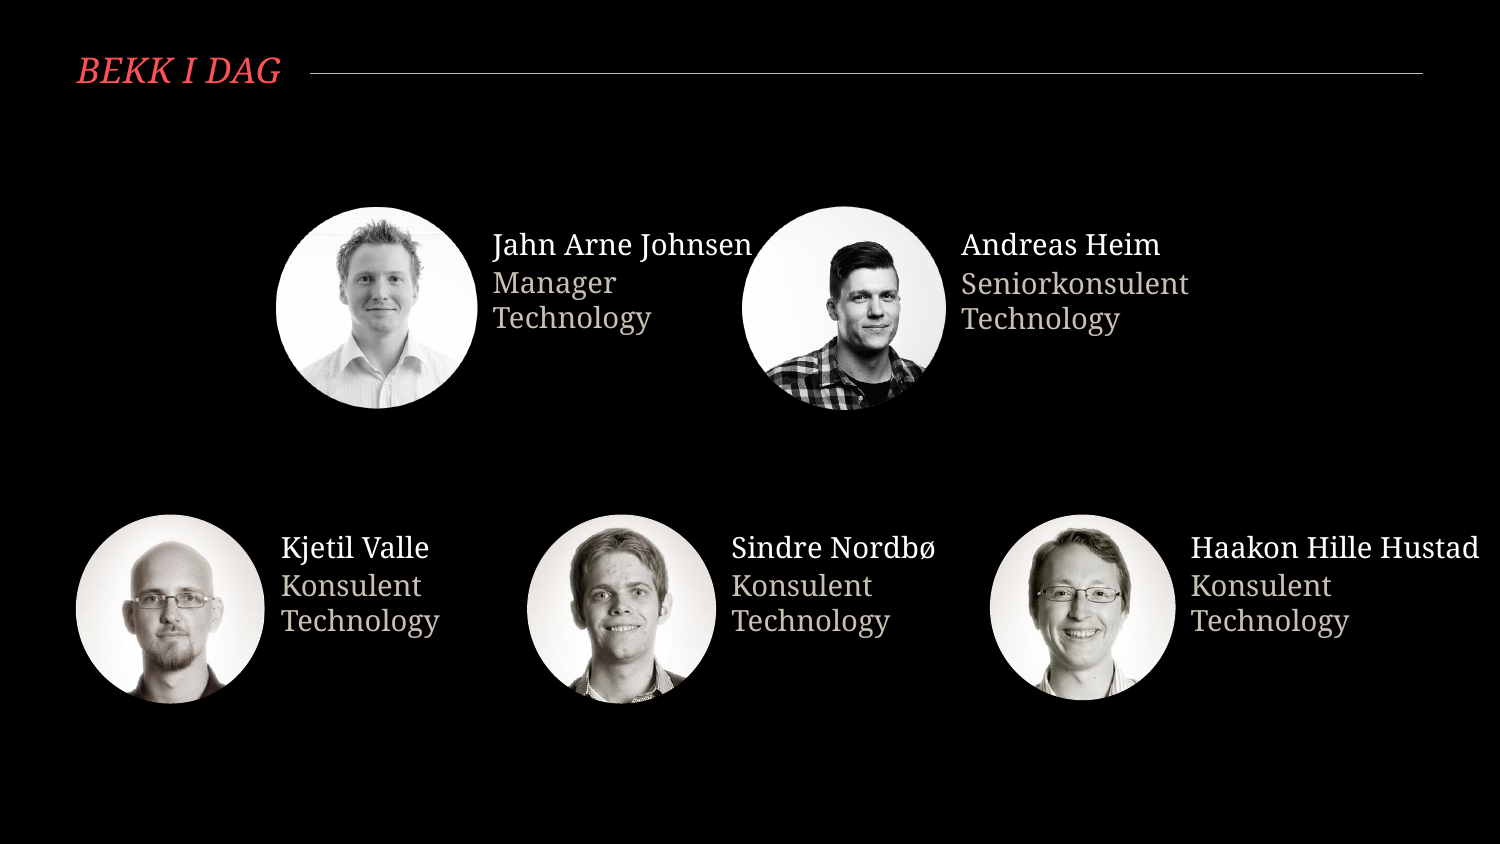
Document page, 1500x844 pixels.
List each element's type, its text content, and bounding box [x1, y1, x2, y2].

list Manager Technology [483, 264, 736, 371]
list Haakon Hille Hustad [1180, 529, 1500, 565]
picture [741, 204, 947, 443]
picture [989, 514, 1176, 701]
list Sindre Nordbø [721, 529, 984, 565]
picture [272, 204, 479, 447]
list Jahn Arne Johnsen [483, 226, 736, 262]
list Konsulent Technology [721, 567, 984, 671]
list Konsulent Technology [1180, 567, 1500, 671]
list Seniorkonsulent Technology [951, 265, 1360, 368]
list Andreas Heim [951, 226, 1360, 262]
list Kjetil Valle [270, 529, 521, 565]
picture [75, 514, 266, 704]
picture [526, 514, 717, 704]
title BEKK I DAG [61, 48, 310, 92]
list Konsulent Technology [270, 567, 521, 671]
